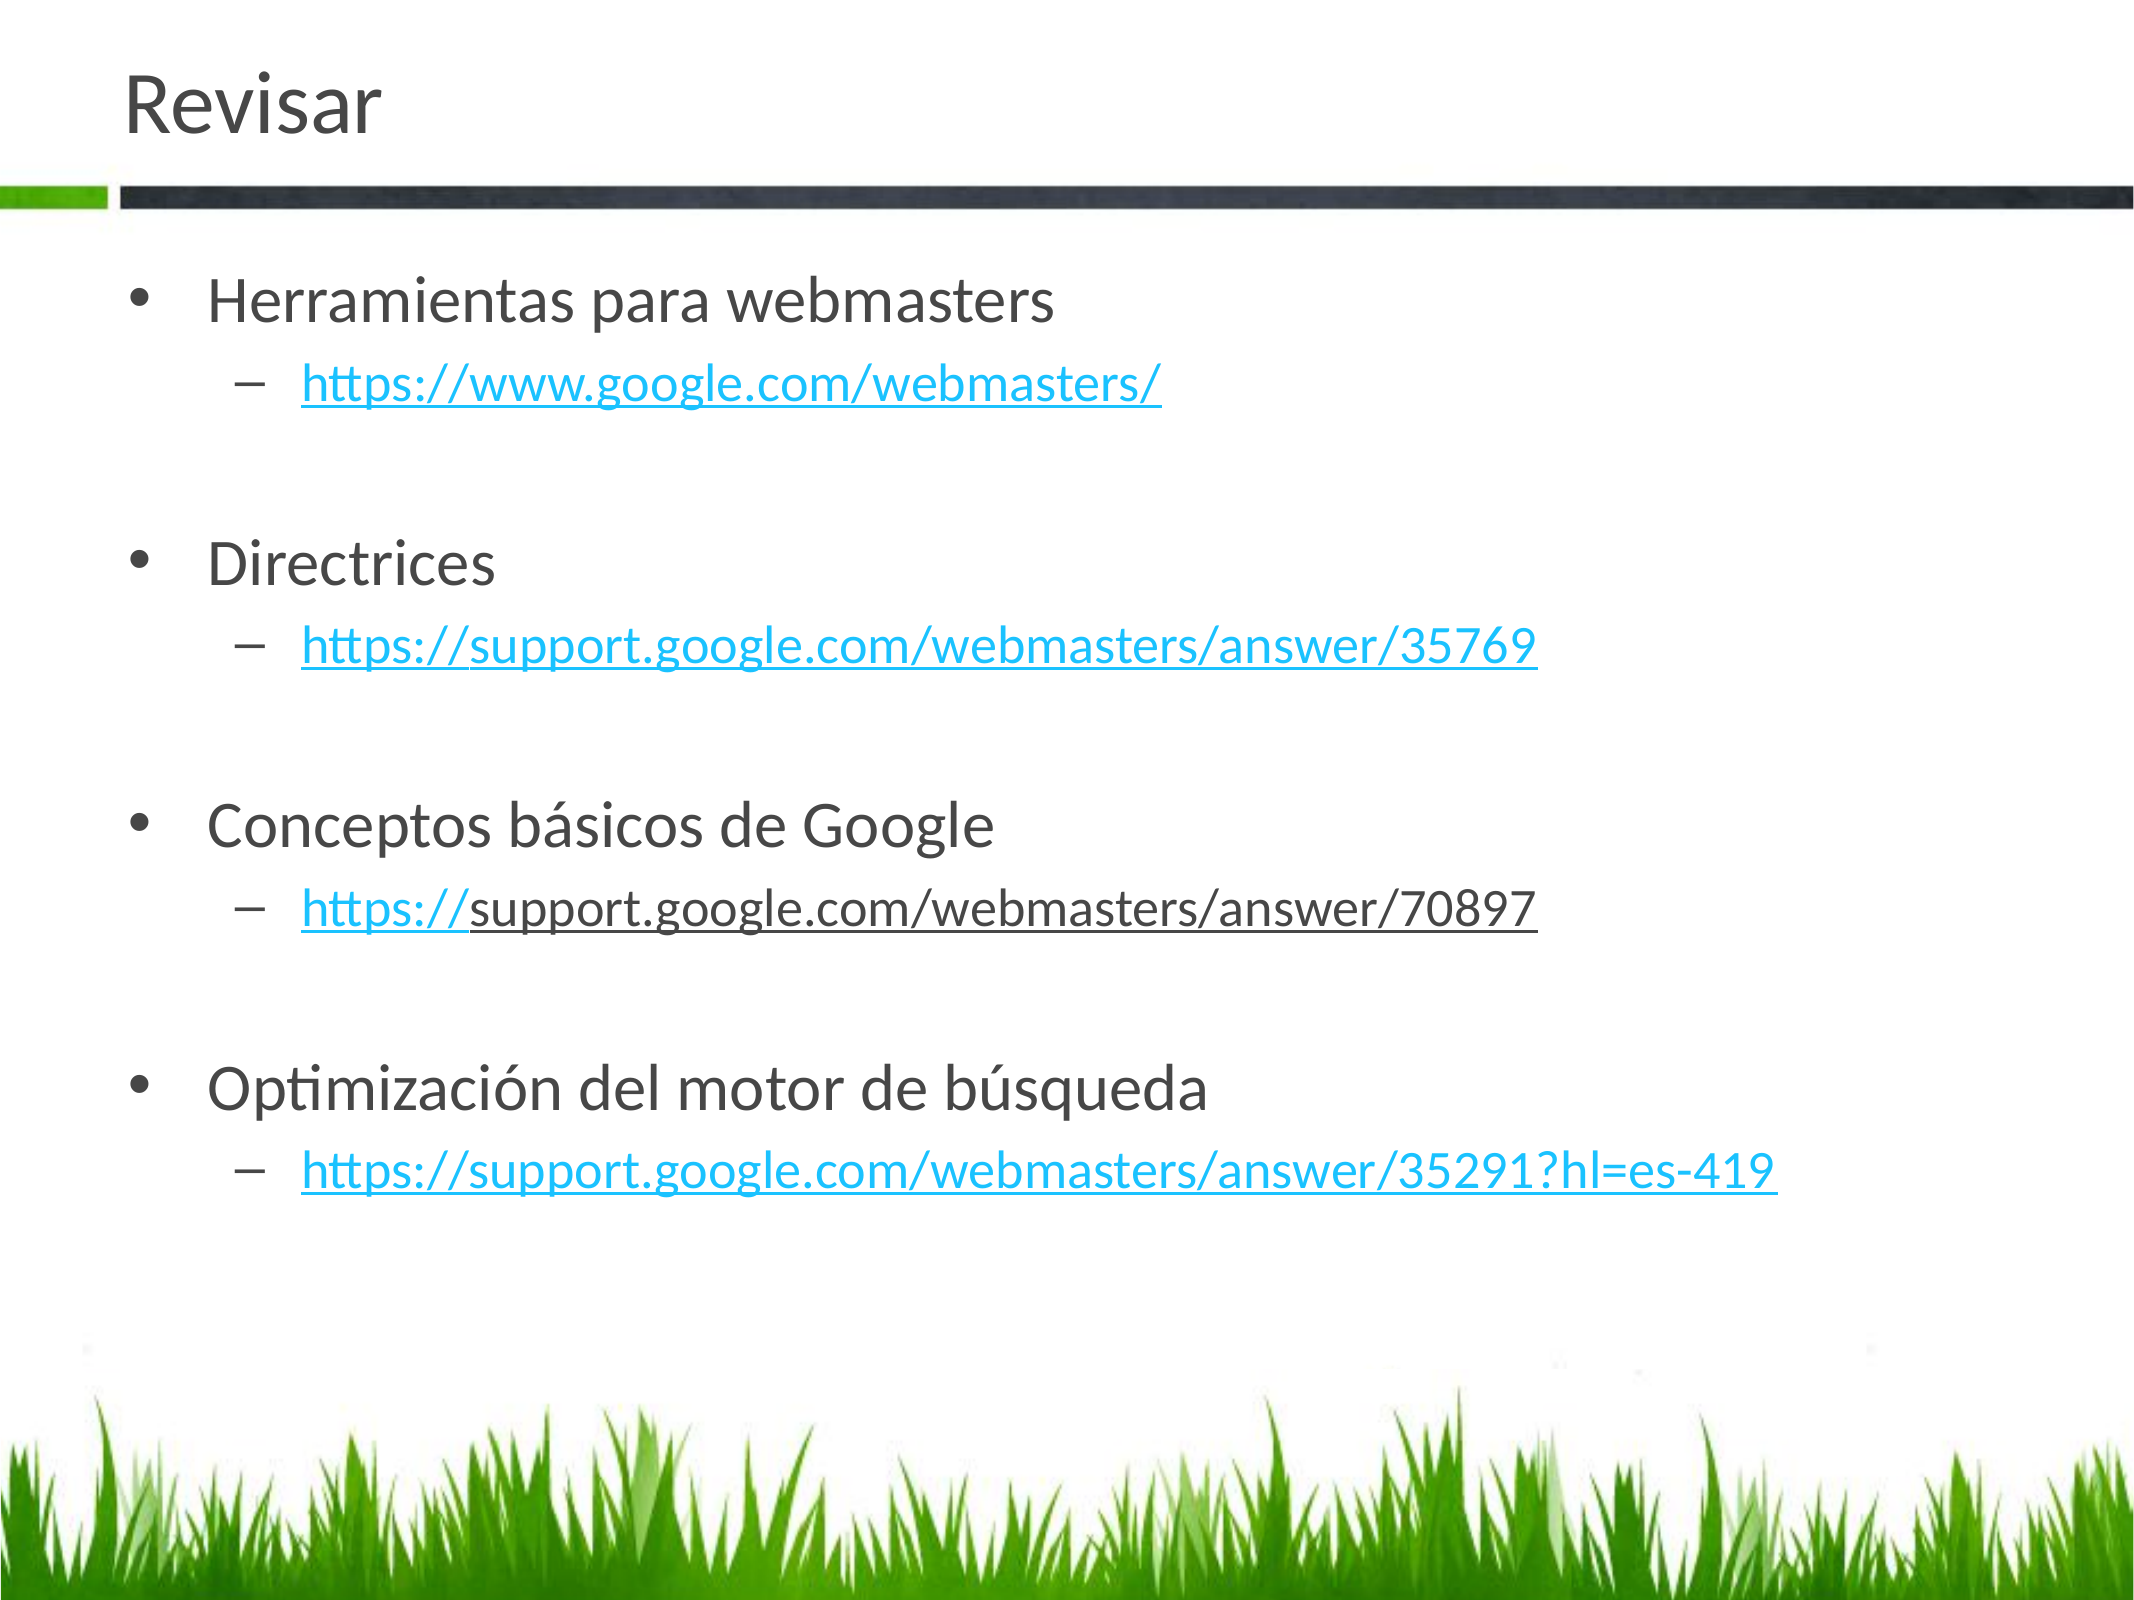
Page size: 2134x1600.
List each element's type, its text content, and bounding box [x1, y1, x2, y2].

picture [0, 0, 2134, 1600]
title Revisar [101, 17, 2063, 178]
list Herramientas para webmasters https://www.google.com/webmasters/ Directrices https://support.google.com/webmasters/answer/35769 Conceptos básicos de Google https://support.google.com/webmasters/answer/70897 Optimización del motor de búsqueda https://support.google.com/webmasters/answer/35291?hl=es-419 [106, 245, 2027, 1430]
